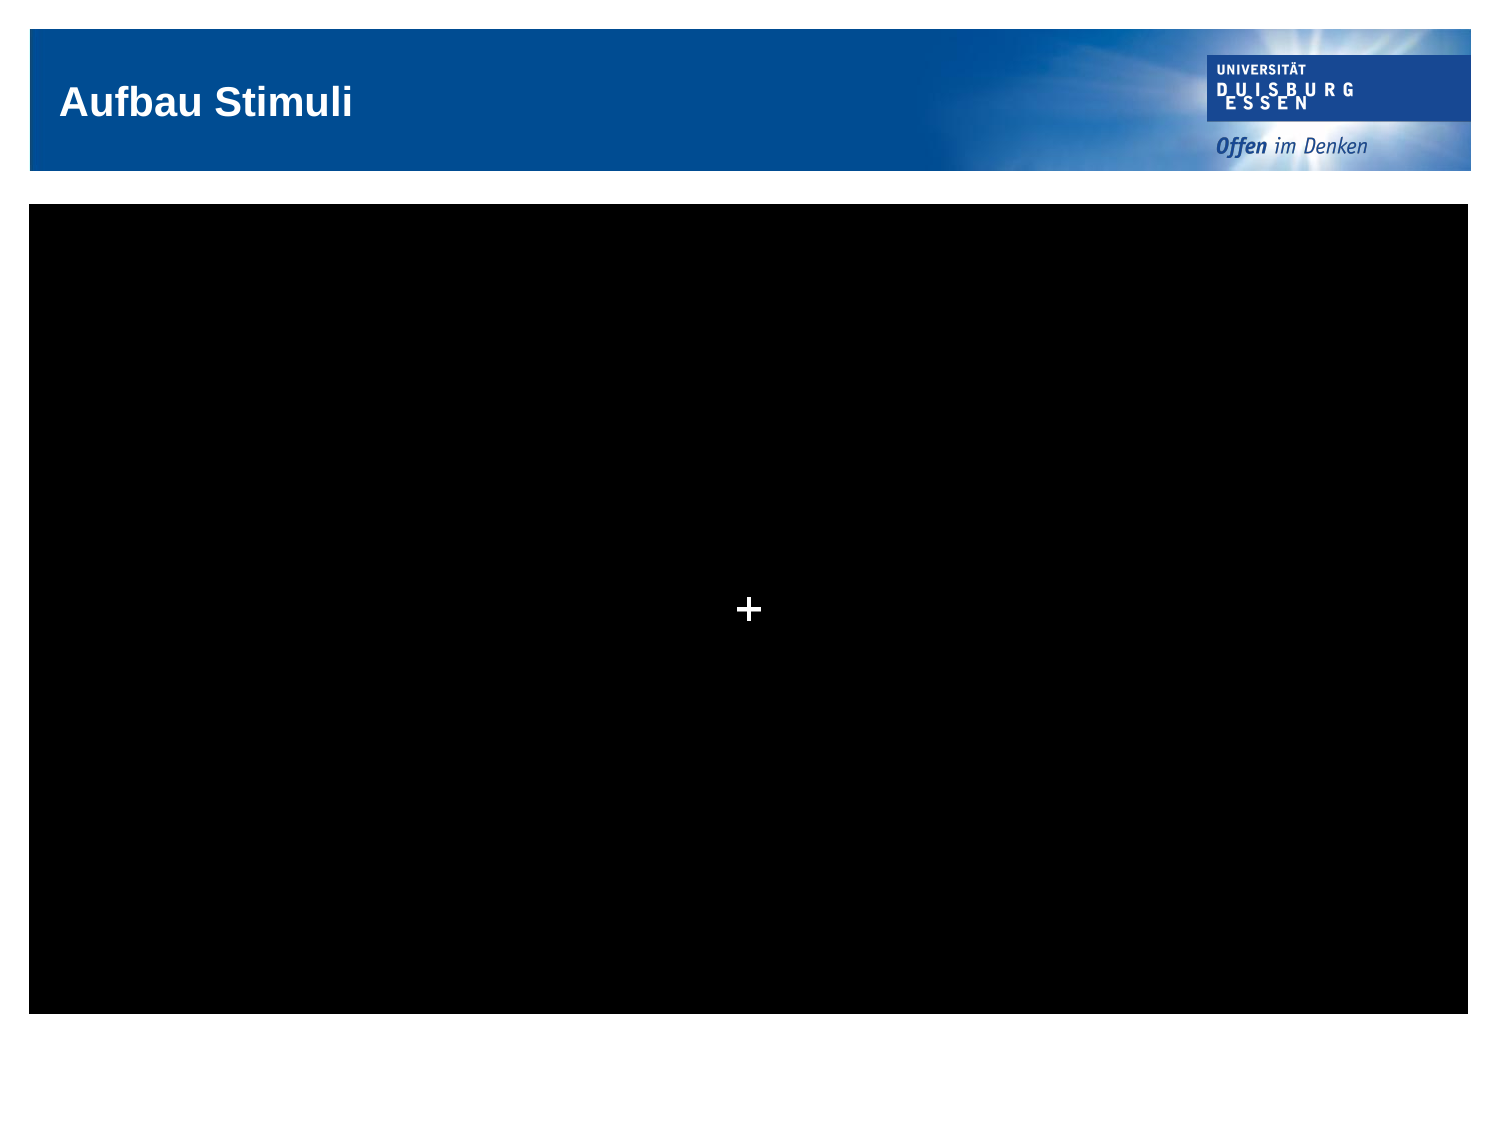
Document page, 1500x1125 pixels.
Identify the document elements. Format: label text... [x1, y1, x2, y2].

picture [1152, 29, 1471, 171]
title Aufbau Stimuli [29, 29, 1152, 172]
picture [29, 204, 1469, 1015]
